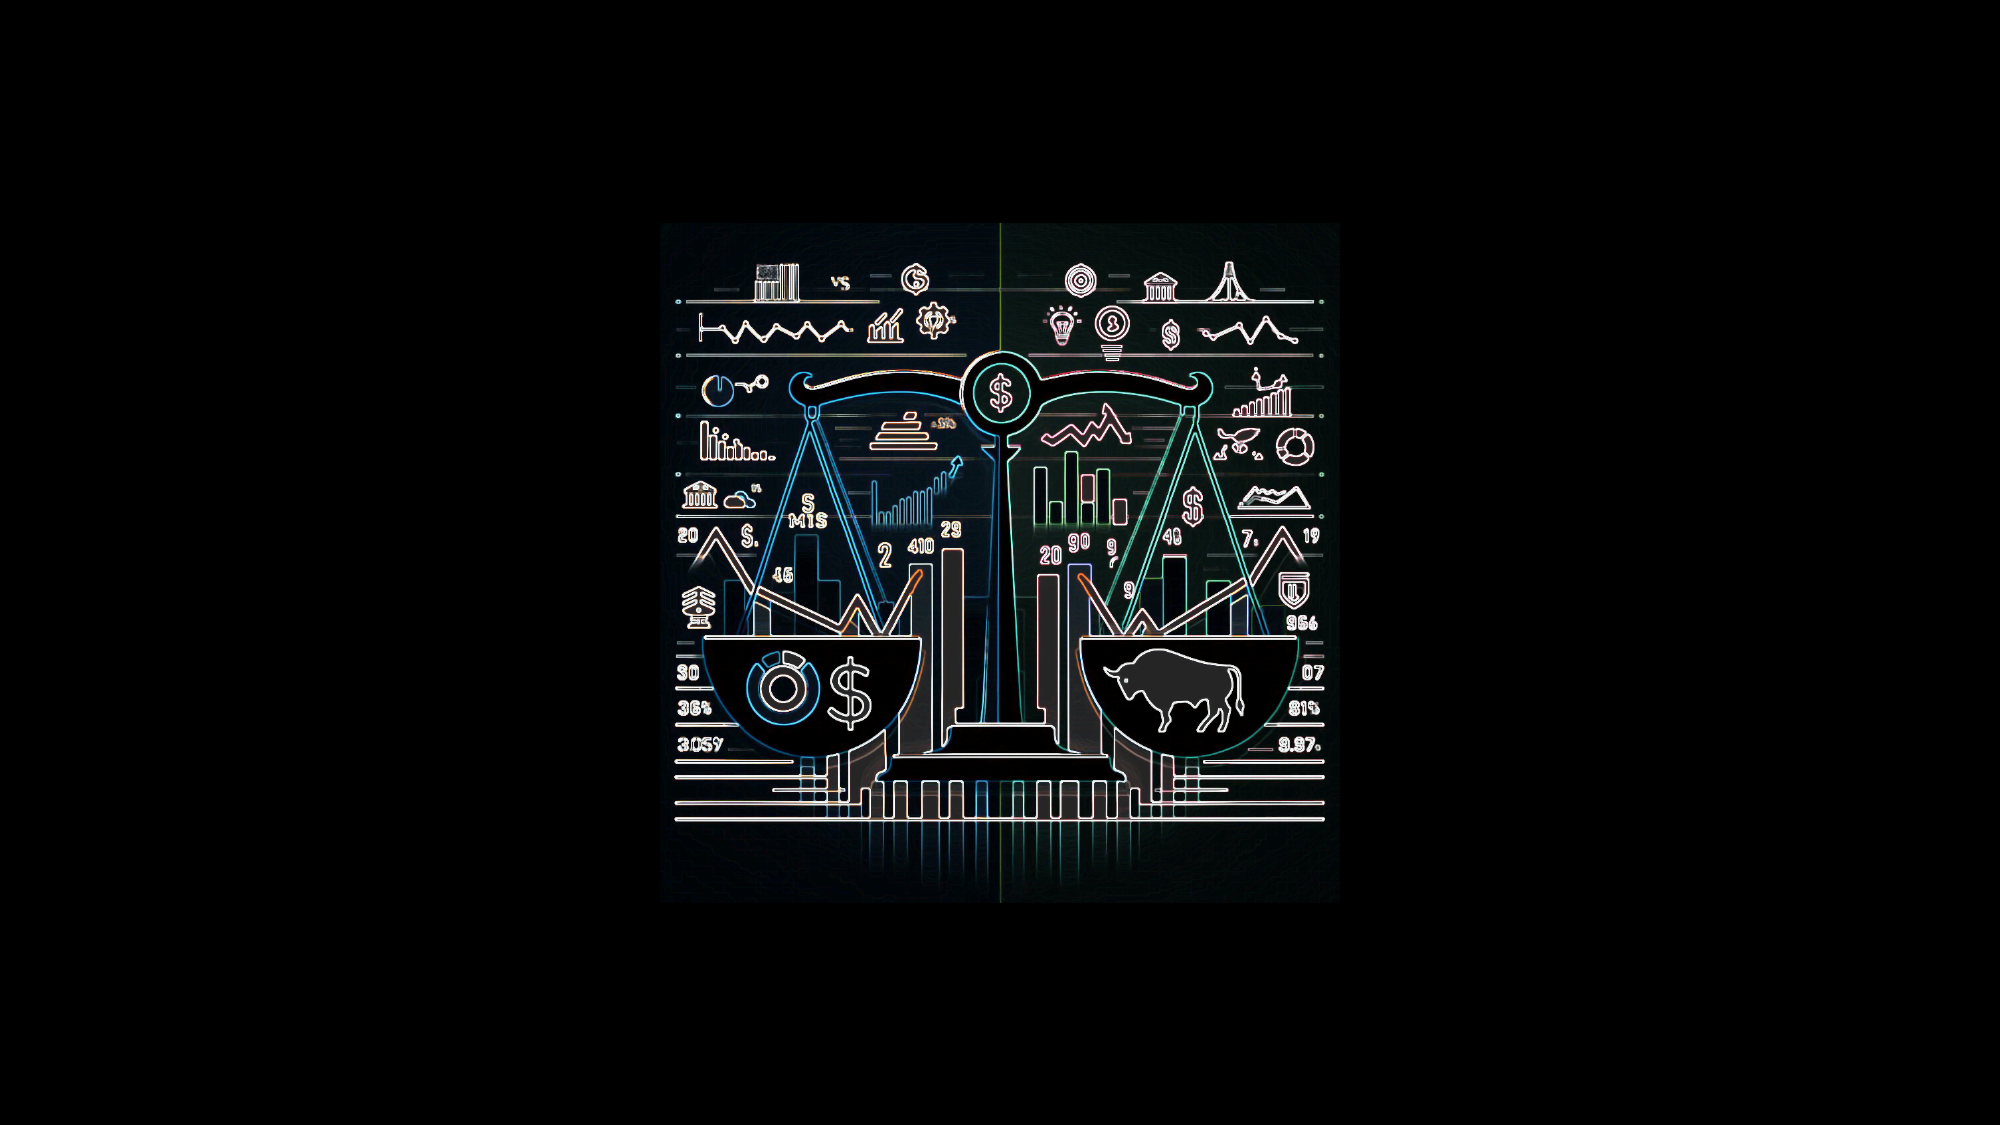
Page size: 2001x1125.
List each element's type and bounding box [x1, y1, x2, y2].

picture [659, 222, 1340, 903]
